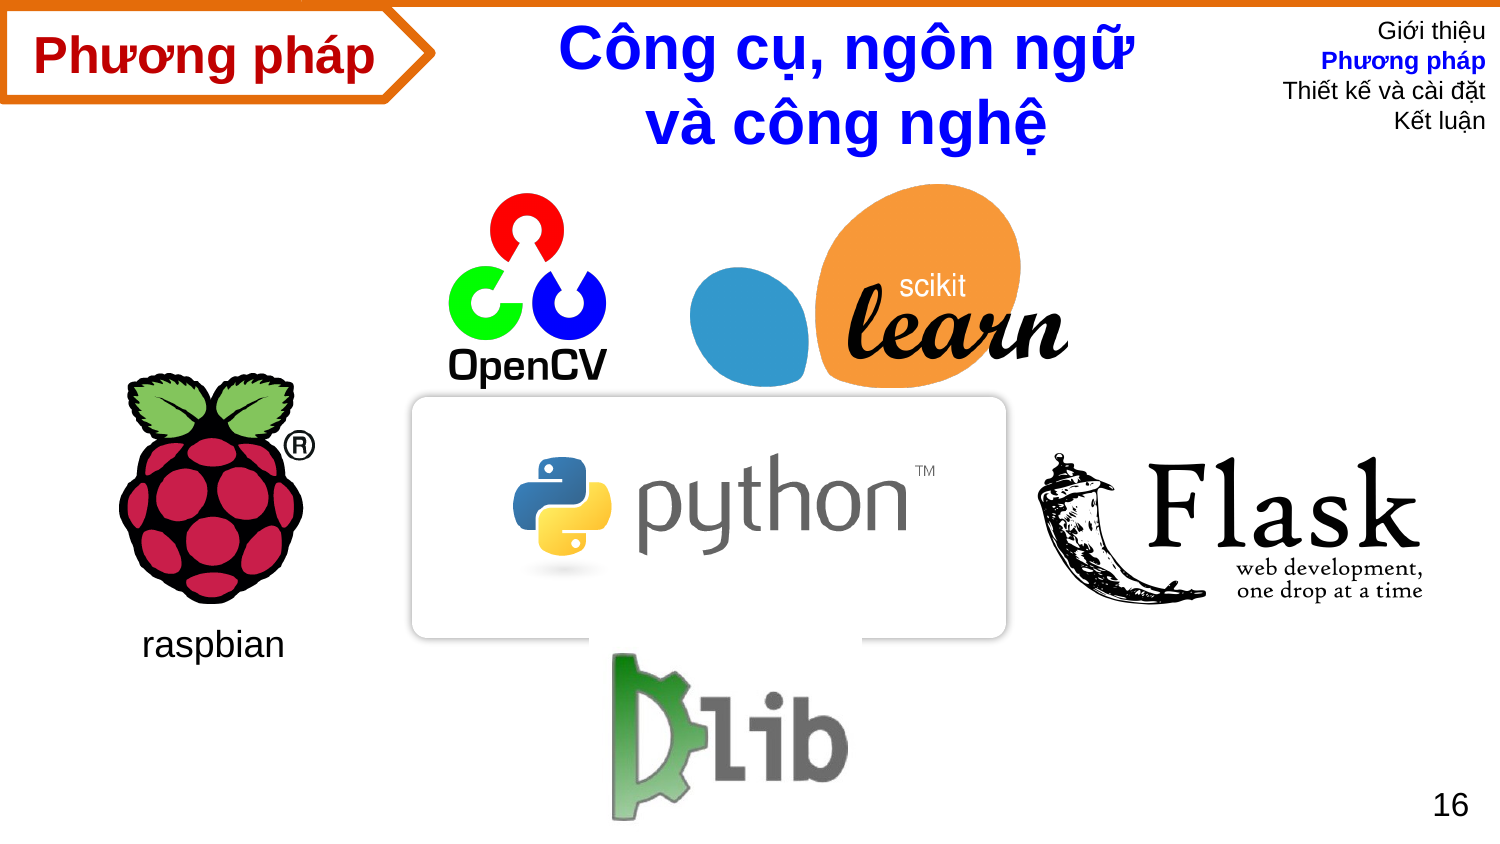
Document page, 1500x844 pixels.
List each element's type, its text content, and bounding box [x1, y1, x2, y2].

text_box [0, 372, 448, 663]
picture [690, 184, 1068, 388]
text_box Công cụ, ngôn ngữ và công nghệ [519, 15, 1176, 165]
text_box 16 [1417, 776, 1495, 831]
picture [448, 427, 976, 608]
picture [589, 634, 862, 834]
picture [1026, 448, 1432, 608]
text_box Giới thiệu Phương pháp Thiết kế và cài đặt Kết luận [1246, 14, 1500, 142]
picture [447, 193, 607, 389]
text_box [0, 0, 1500, 8]
text_box Phương pháp [0, 15, 434, 102]
